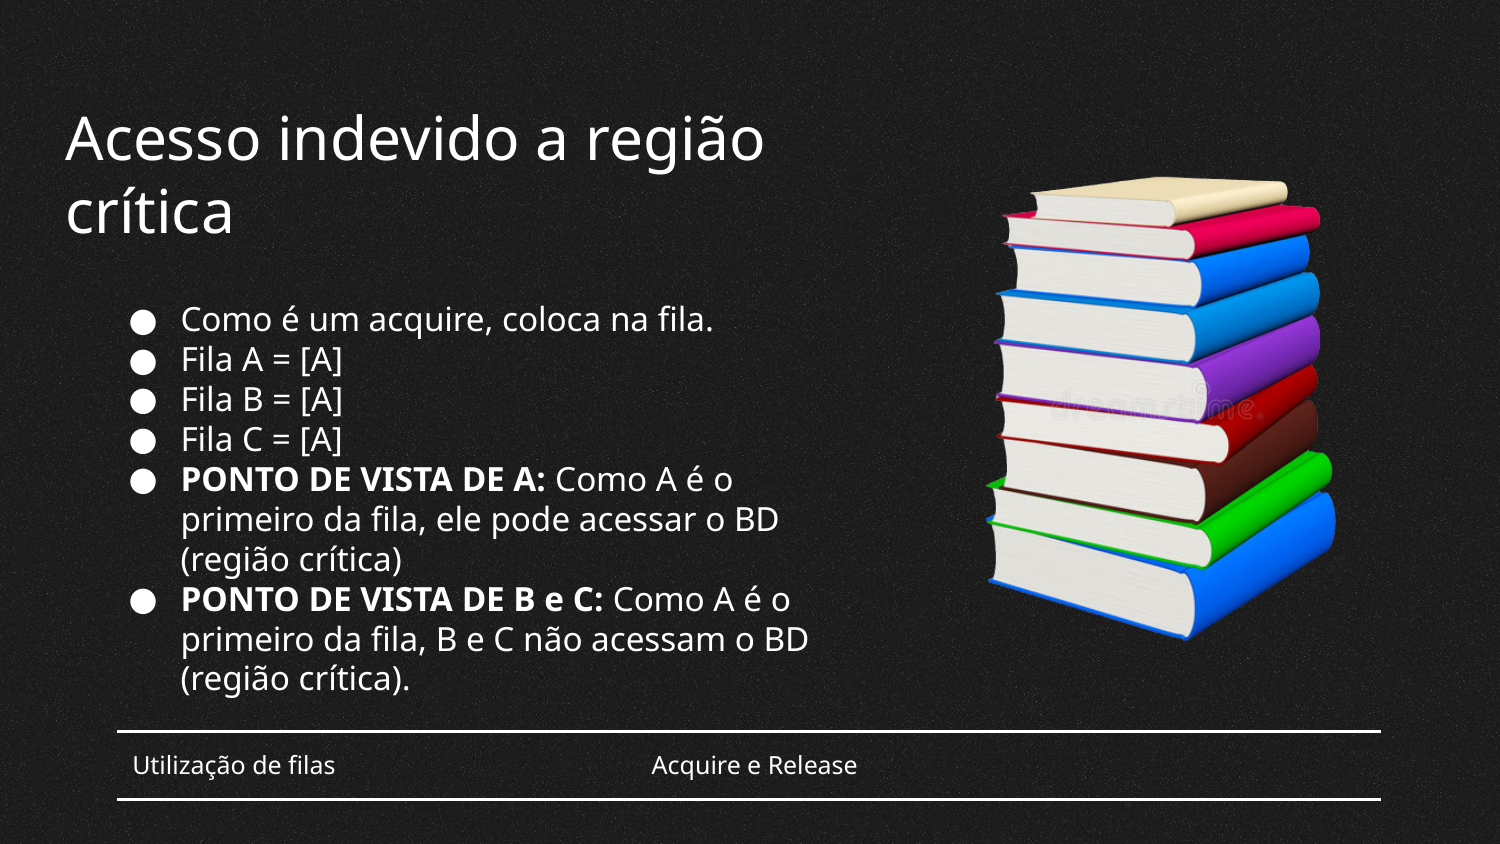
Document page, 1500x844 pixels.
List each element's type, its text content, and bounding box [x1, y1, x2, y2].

subtitle Acquire e Release [636, 739, 937, 791]
subtitle Utilização de filas [117, 739, 485, 791]
picture [0, 0, 1500, 844]
title Acesso indevido a região crítica [50, 85, 924, 224]
subtitle Como é um acquire, coloca na fila. Fila A = [A] Fila B = [A] Fila C = [A] PONTO DE VISTA DE A: Como A é o primeiro da fila, ele pode acessar o BD (região crítica) PONTO DE VISTA DE B e C: Como A é o primeiro da fila, B e C não acessam o BD (região crítica). [90, 283, 847, 791]
